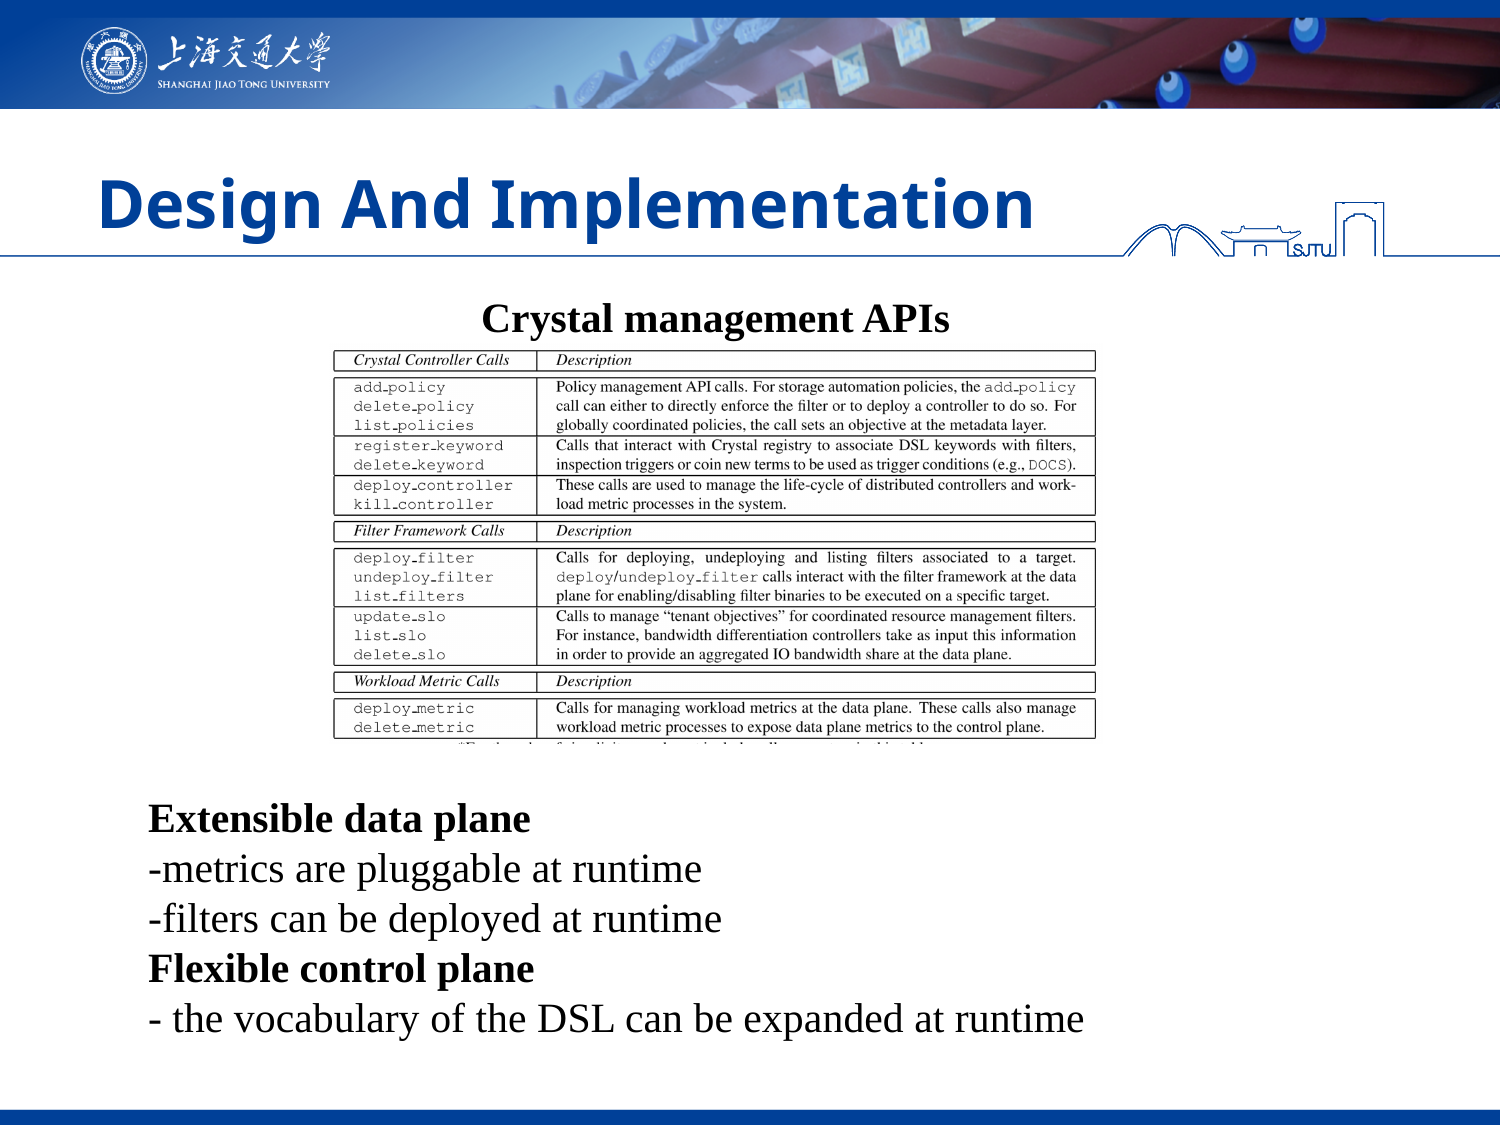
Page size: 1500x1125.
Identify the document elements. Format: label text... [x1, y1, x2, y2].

text_box Crystal management APIs [141, 272, 1291, 368]
picture [0, 18, 1500, 109]
text_box Extensible data plane -metrics are pluggable at runtime -filters can be deployed at runtime Flexible control plane - the vocabulary of the DSL can be expanded at runtime [133, 783, 1283, 1063]
picture [329, 343, 1103, 744]
title Design And Implementation [81, 160, 1455, 255]
